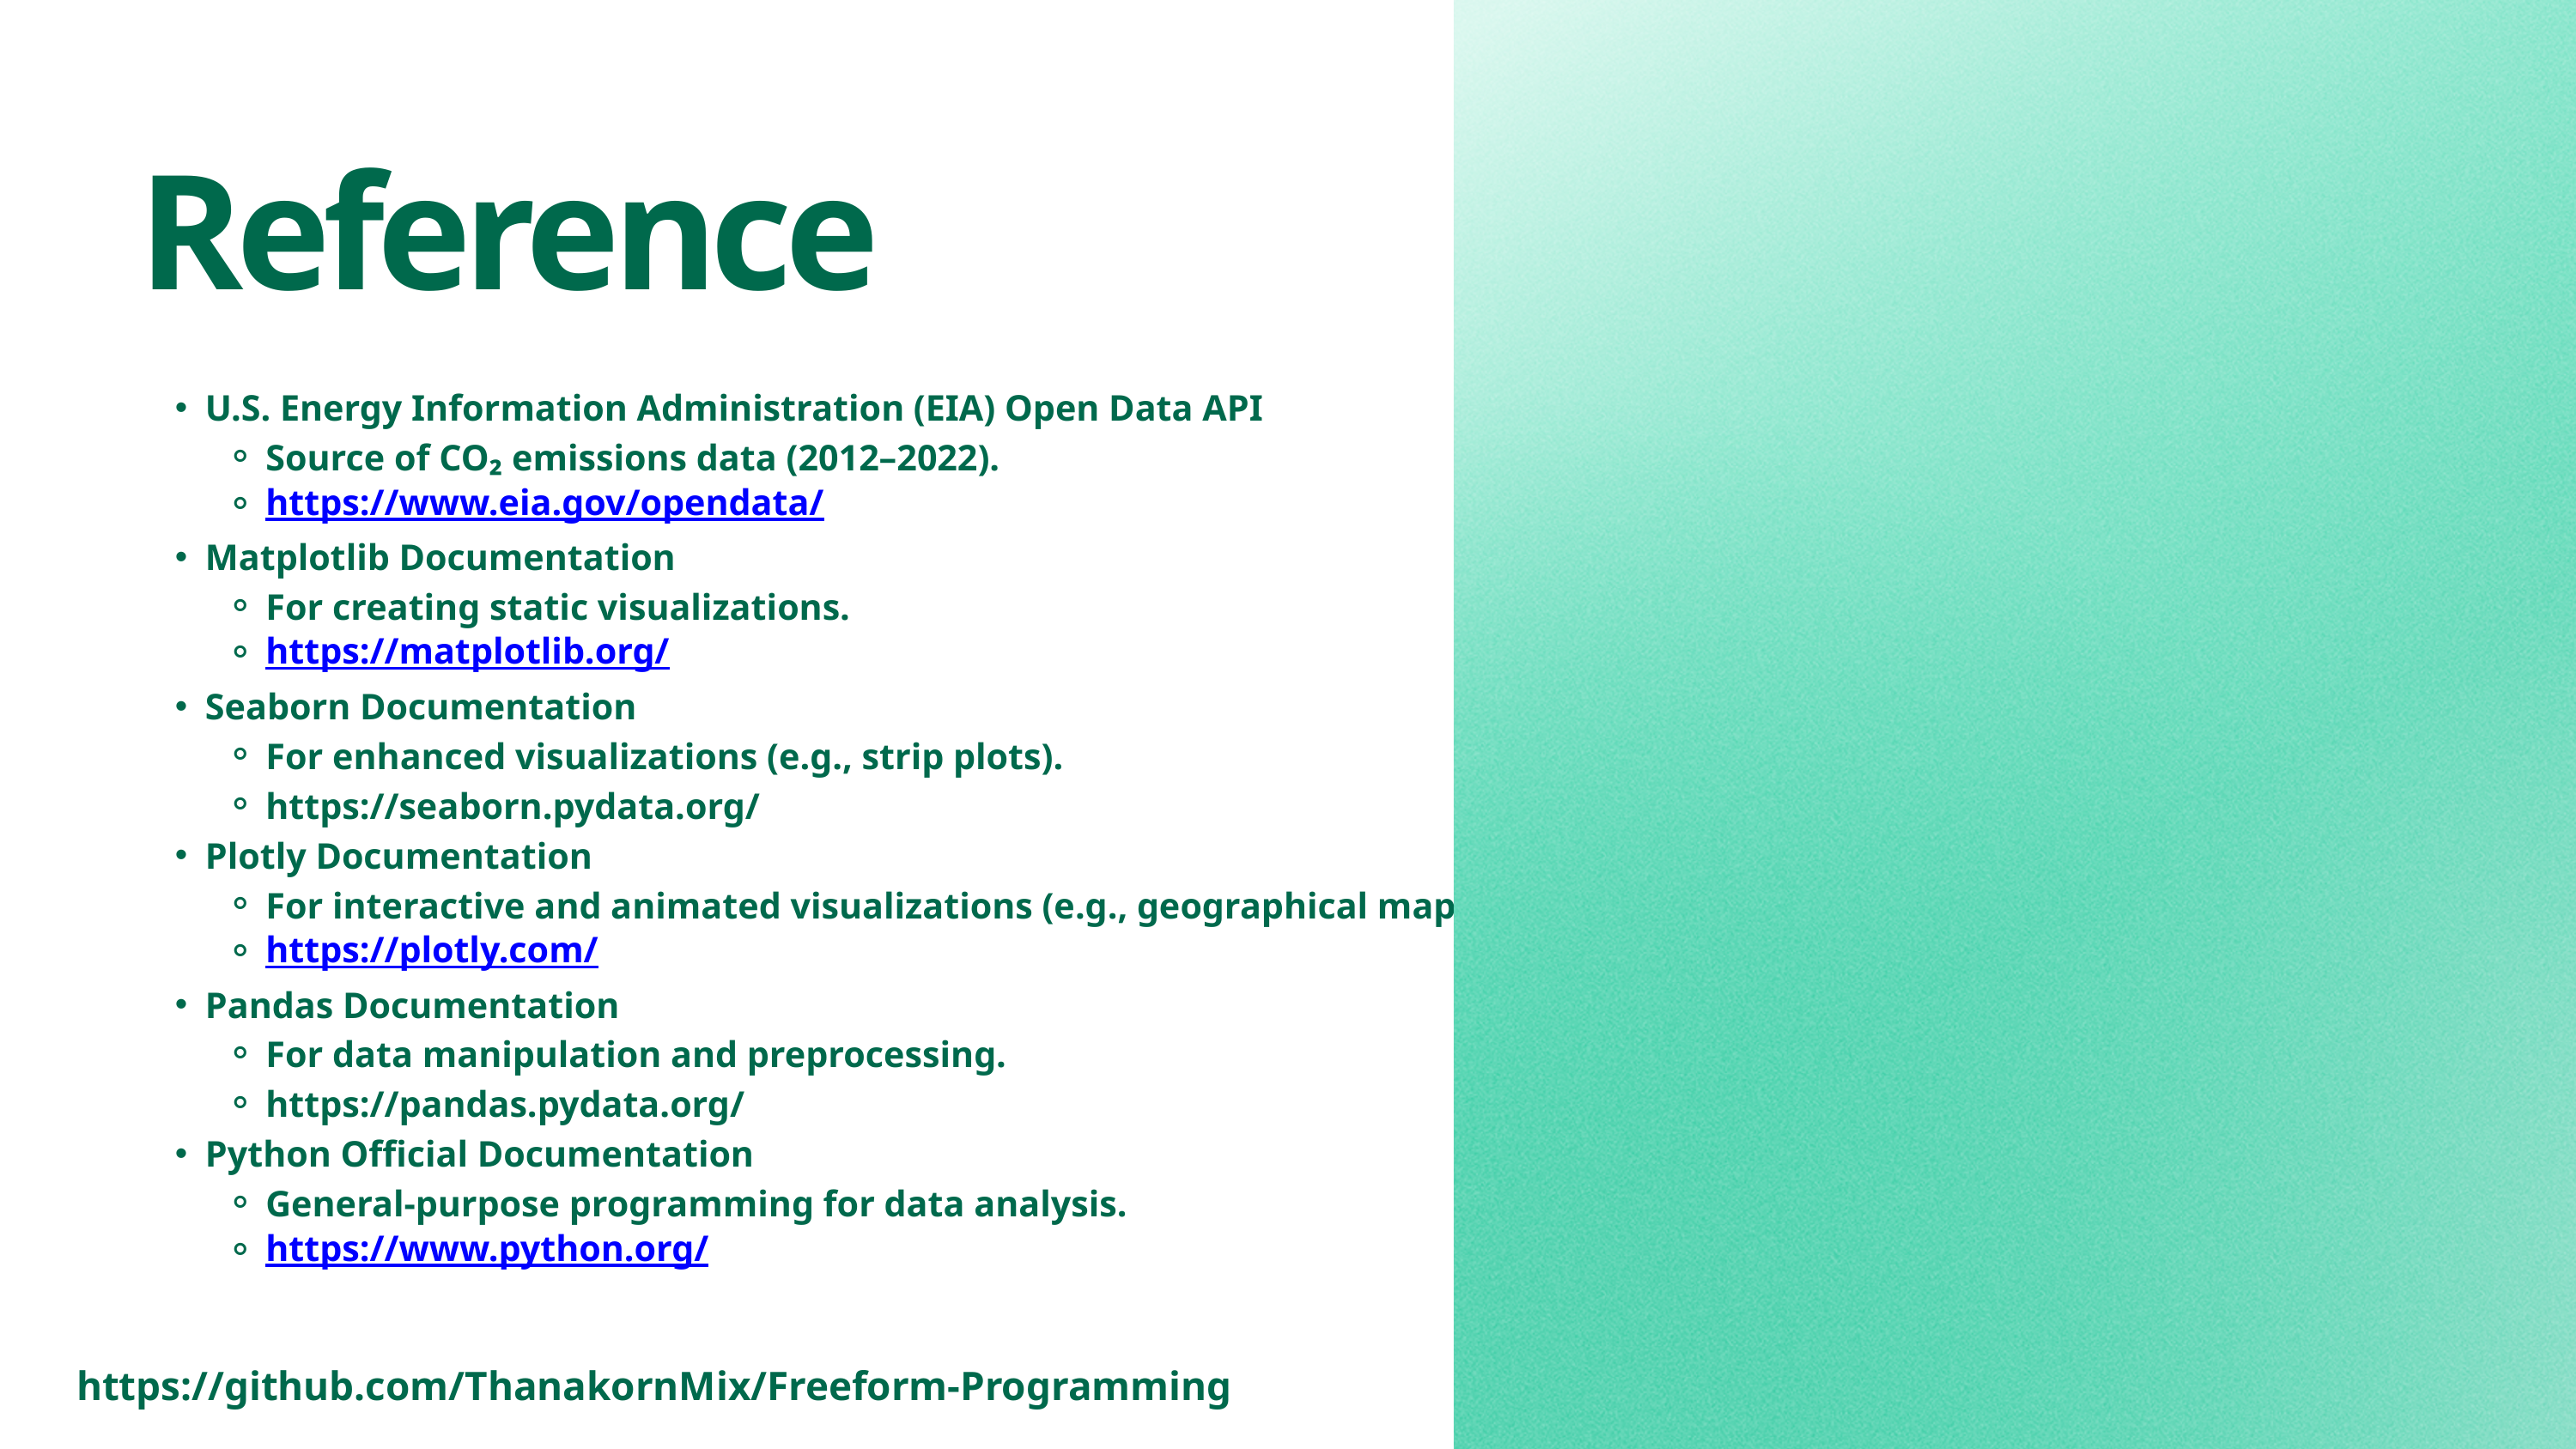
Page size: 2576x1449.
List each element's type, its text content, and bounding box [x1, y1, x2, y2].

text_box [1454, 0, 2576, 1449]
text_box https://github.com/ThanakornMix/Freeform-Programming [76, 1353, 1339, 1409]
text_box Reference [0, 178, 1018, 322]
text_box U.S. Energy Information Administration (EIA) Open Data API Source of CO₂ emissions data (2012–2022). https://www.eia.gov/opendata/ Matplotlib Documentation For creating static visualizations. https://matplotlib.org/ Seaborn Documentation For enhanced visualizations (e.g., strip plots). https://seaborn.pydata.org/ Plotly Documentation For interactive and animated visualizations (e.g., geographical map). https://plotly.com/ Pandas Documentation For data manipulation and preprocessing. https://pandas.pydata.org/ Python Official Documentation General-purpose programming for data analysis. https://www.python.org/ [144, 379, 1454, 1324]
